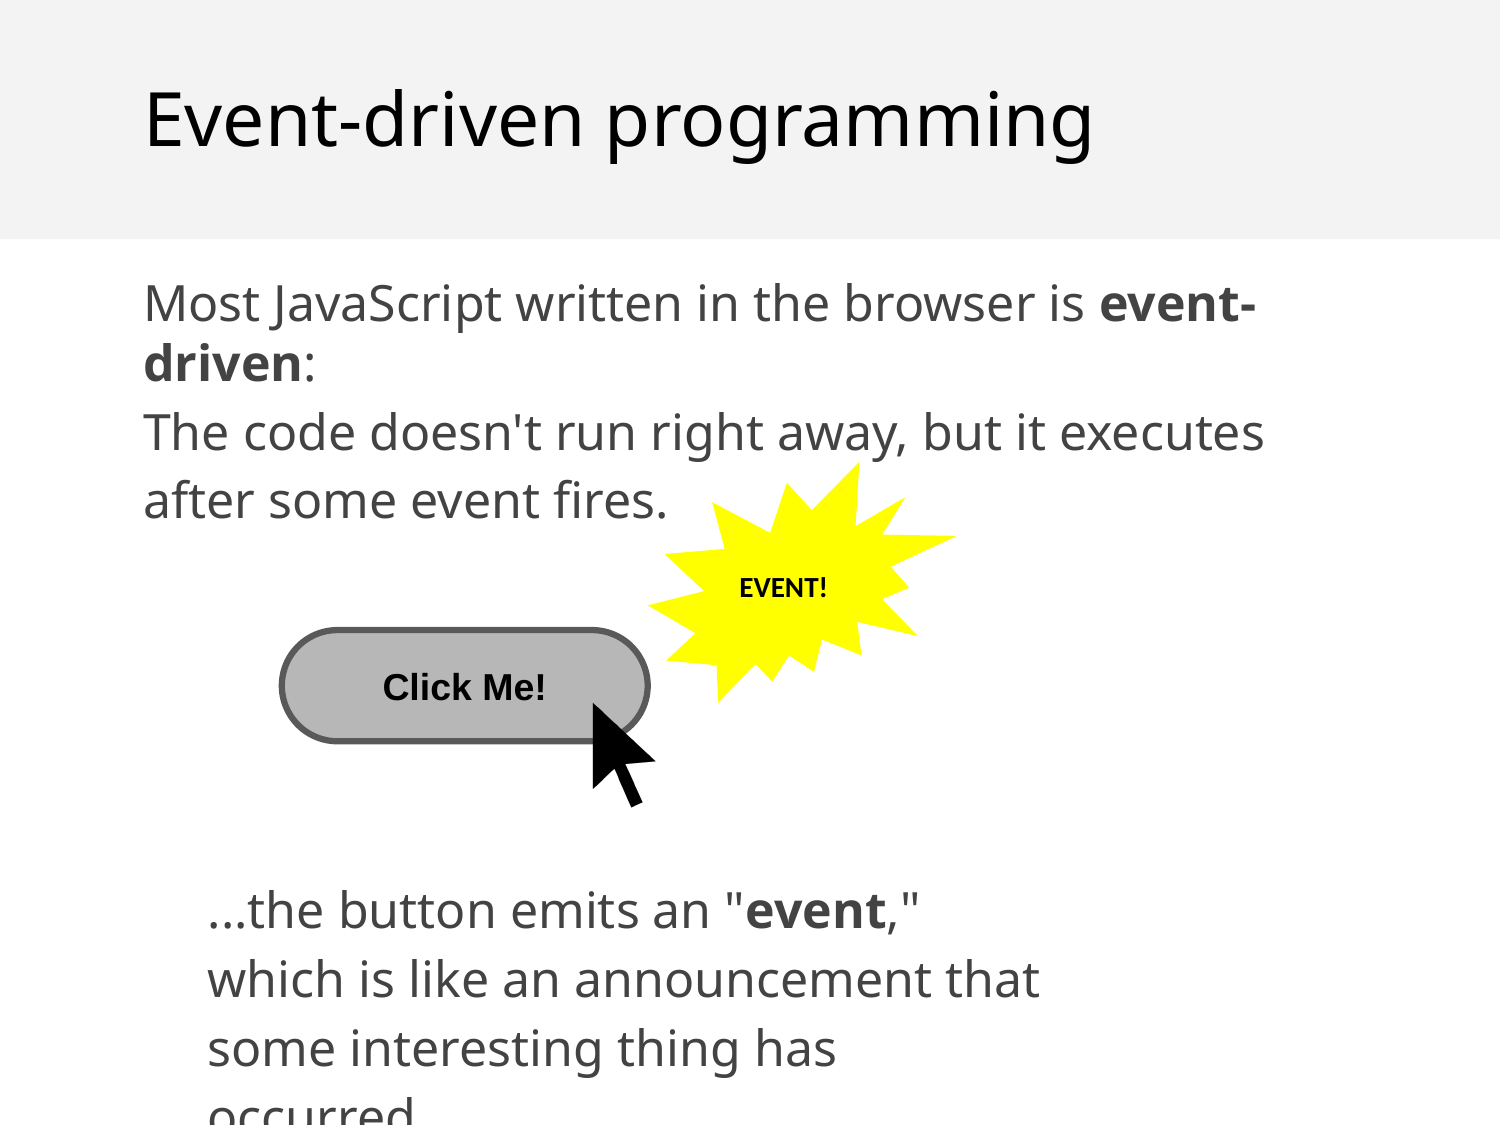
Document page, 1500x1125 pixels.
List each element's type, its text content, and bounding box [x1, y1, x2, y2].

picture [556, 692, 682, 819]
text_box ...the button emits an "event," which is like an announcement that some interesting thing has occurred. [192, 854, 1087, 1066]
text_box Event-driven programming [128, 56, 1372, 183]
text_box Click Me! [281, 630, 648, 742]
text_box EVENT! [647, 461, 957, 703]
text_box Most JavaScript written in the browser is event-driven: The code doesn't run right away, but it executes after some event fires. [128, 255, 1372, 497]
